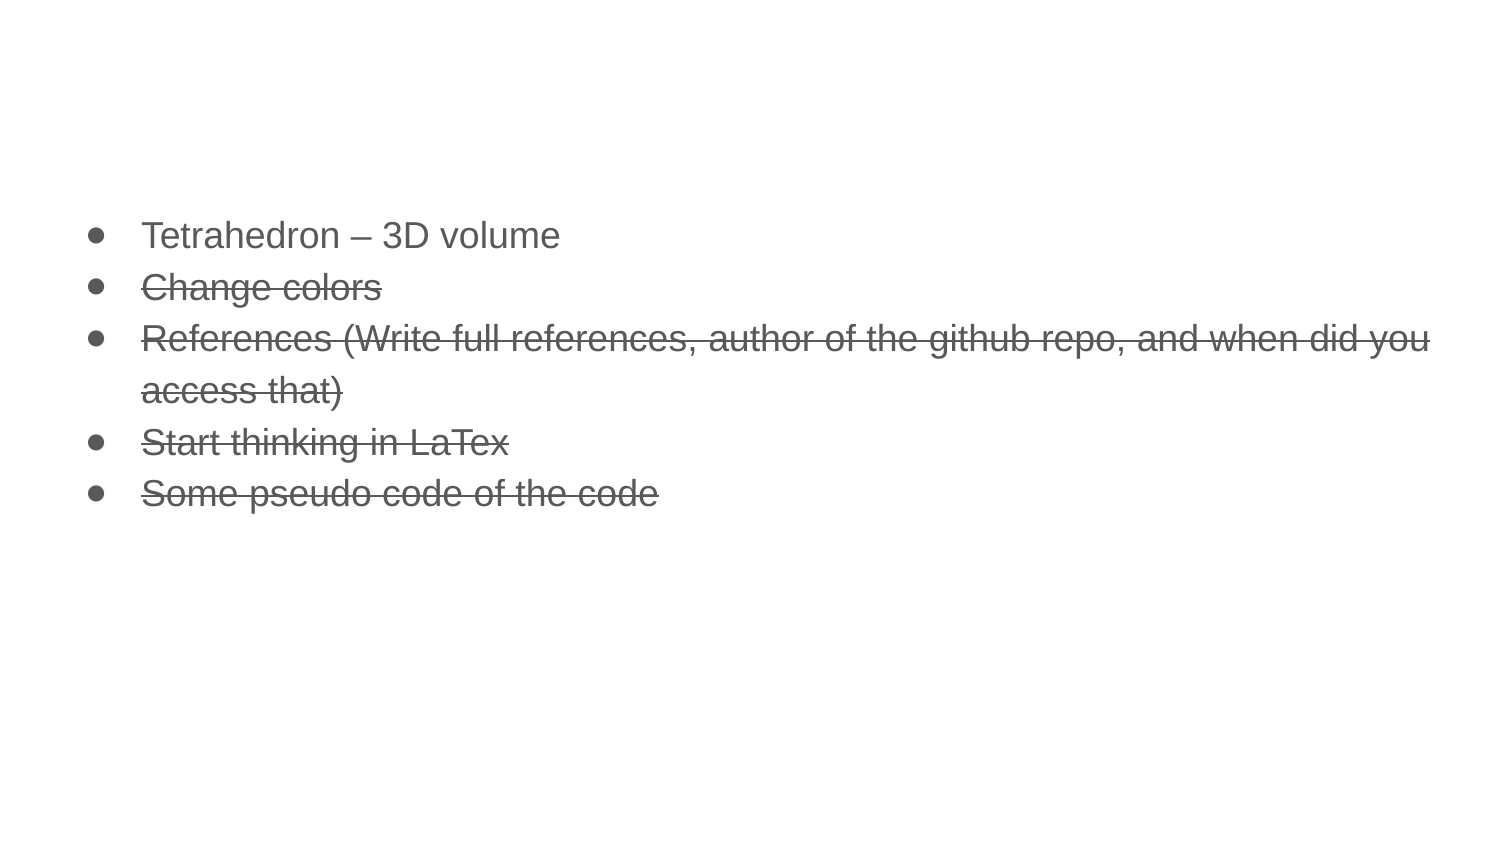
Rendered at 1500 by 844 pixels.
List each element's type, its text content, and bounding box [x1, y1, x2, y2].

list Tetrahedron – 3D volume Change colors References (Write full references, author of the github repo, and when did you access that) Start thinking in LaTex Some pseudo code of the code [51, 189, 1449, 750]
